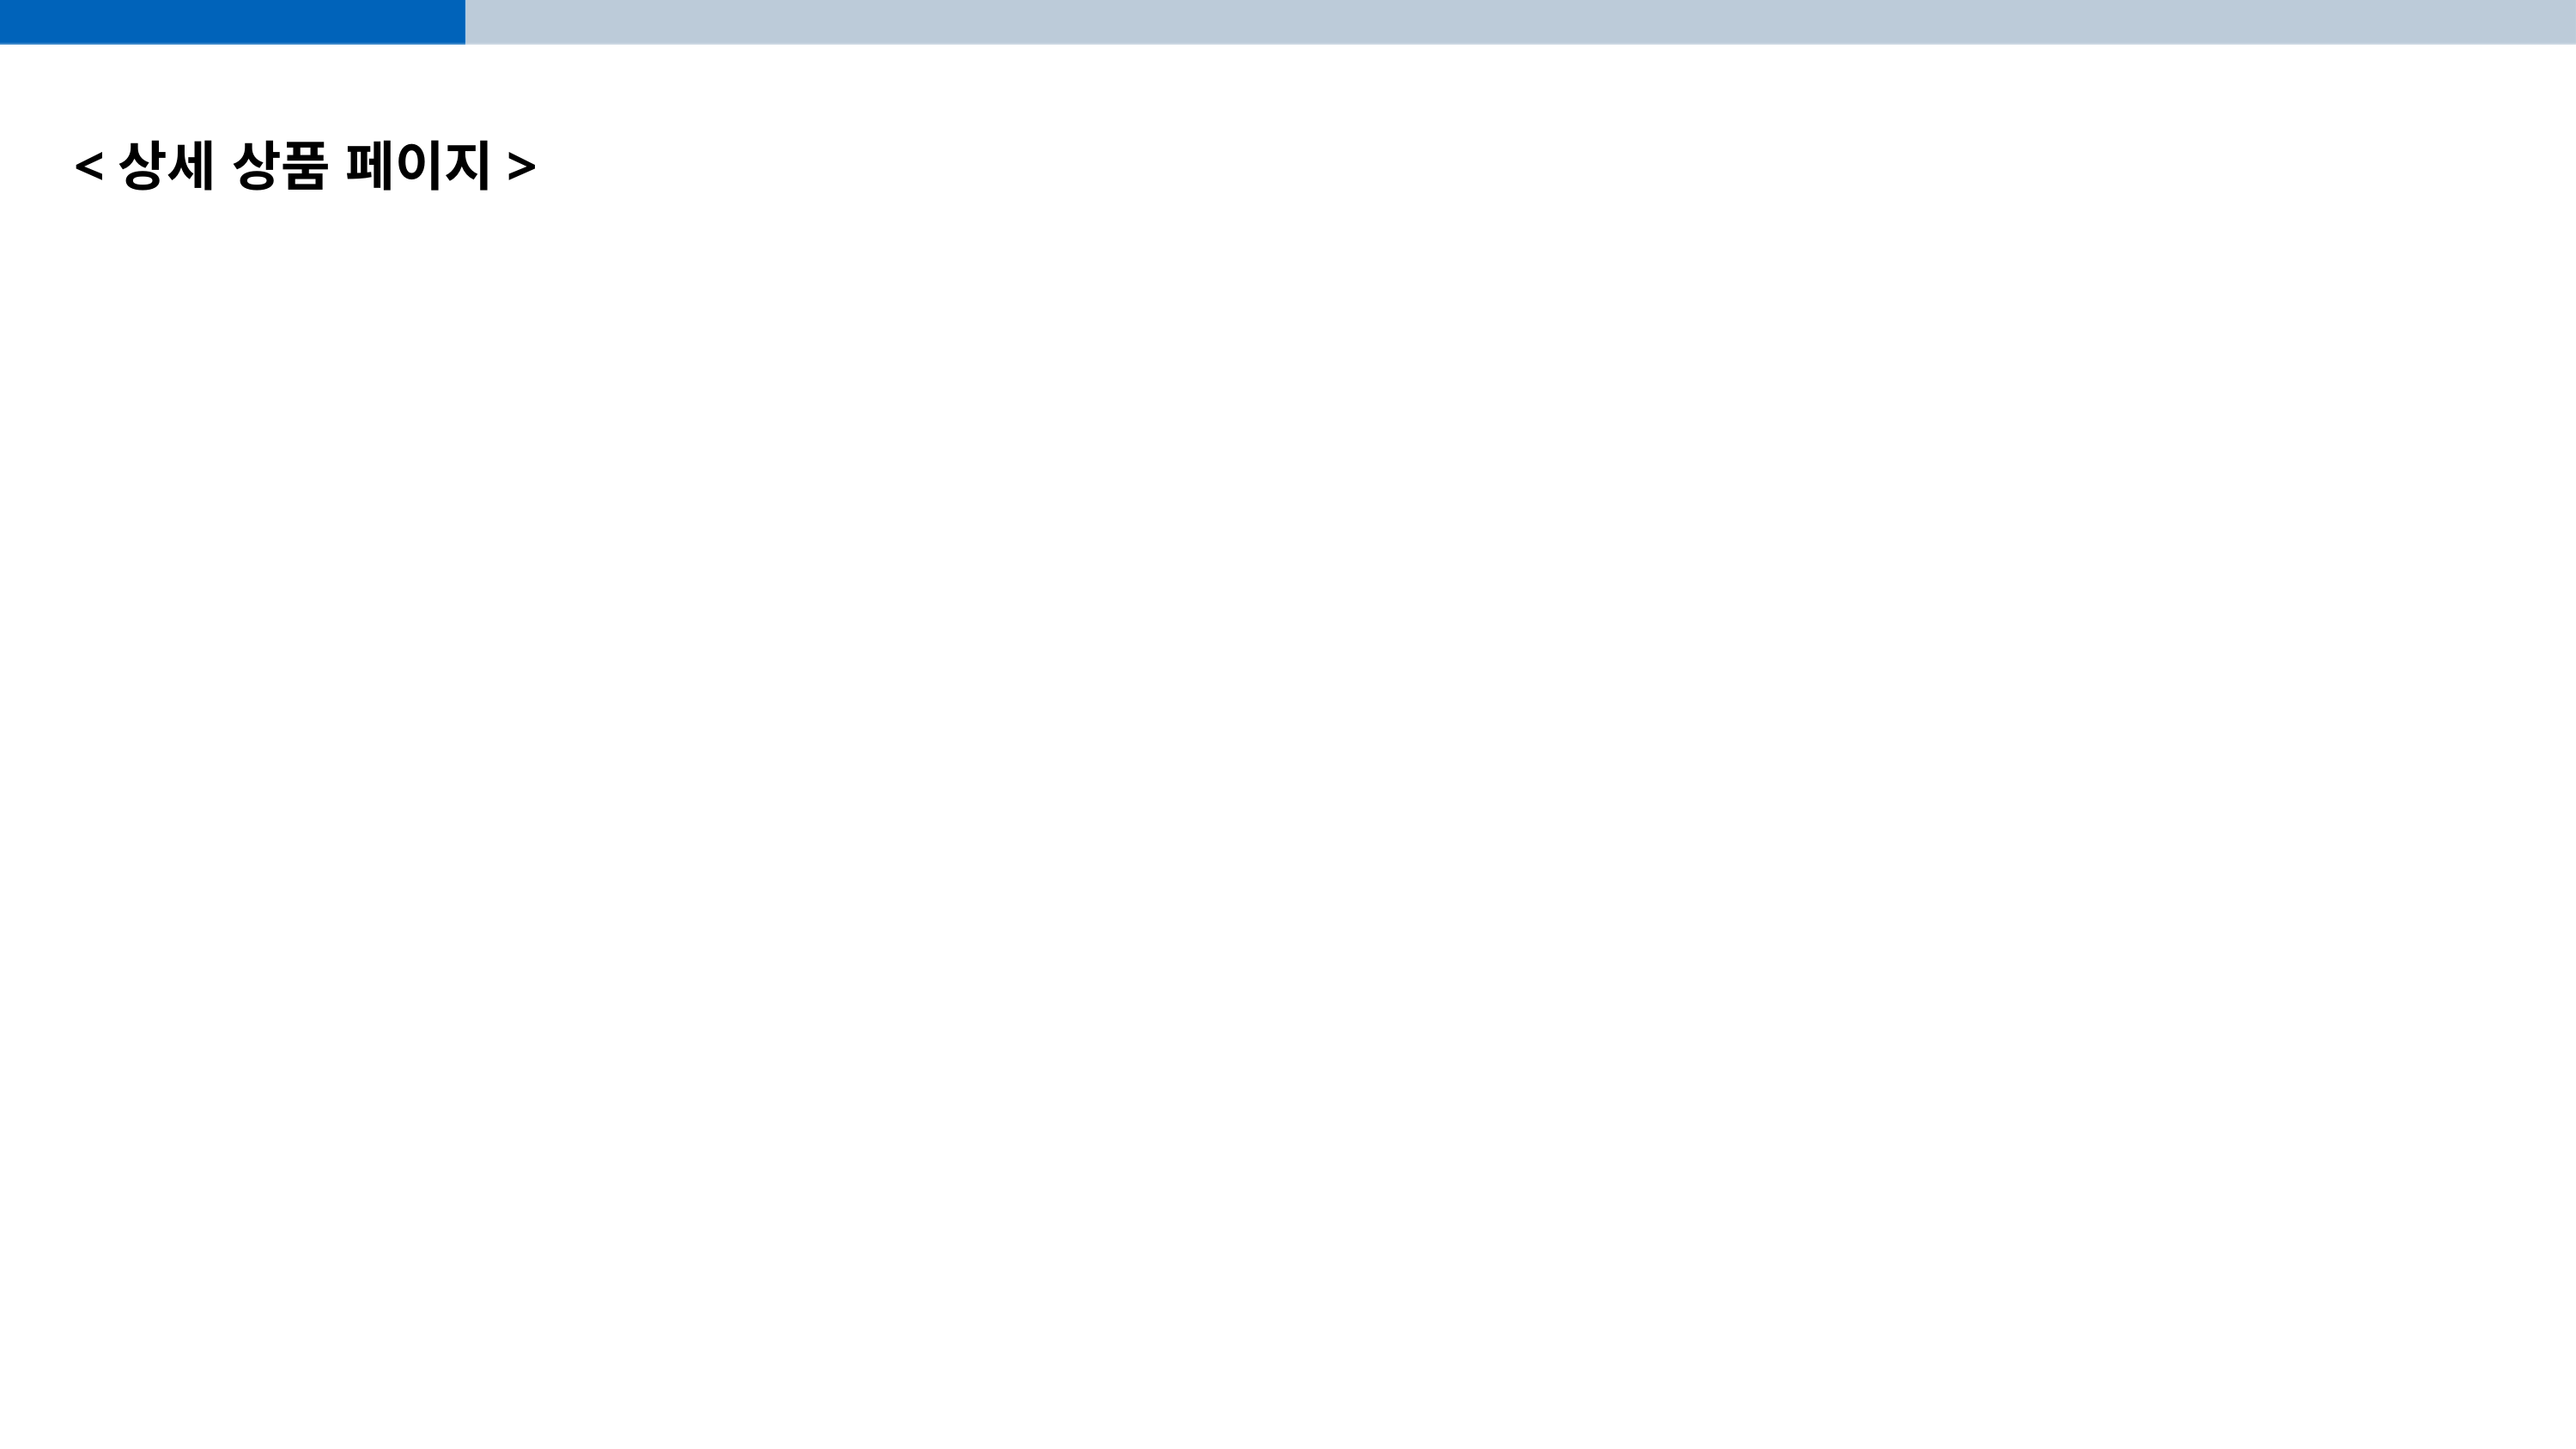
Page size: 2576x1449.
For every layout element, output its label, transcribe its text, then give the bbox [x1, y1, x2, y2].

text_box <상세 상품 페이지> [64, 121, 548, 197]
picture [0, 0, 2576, 45]
